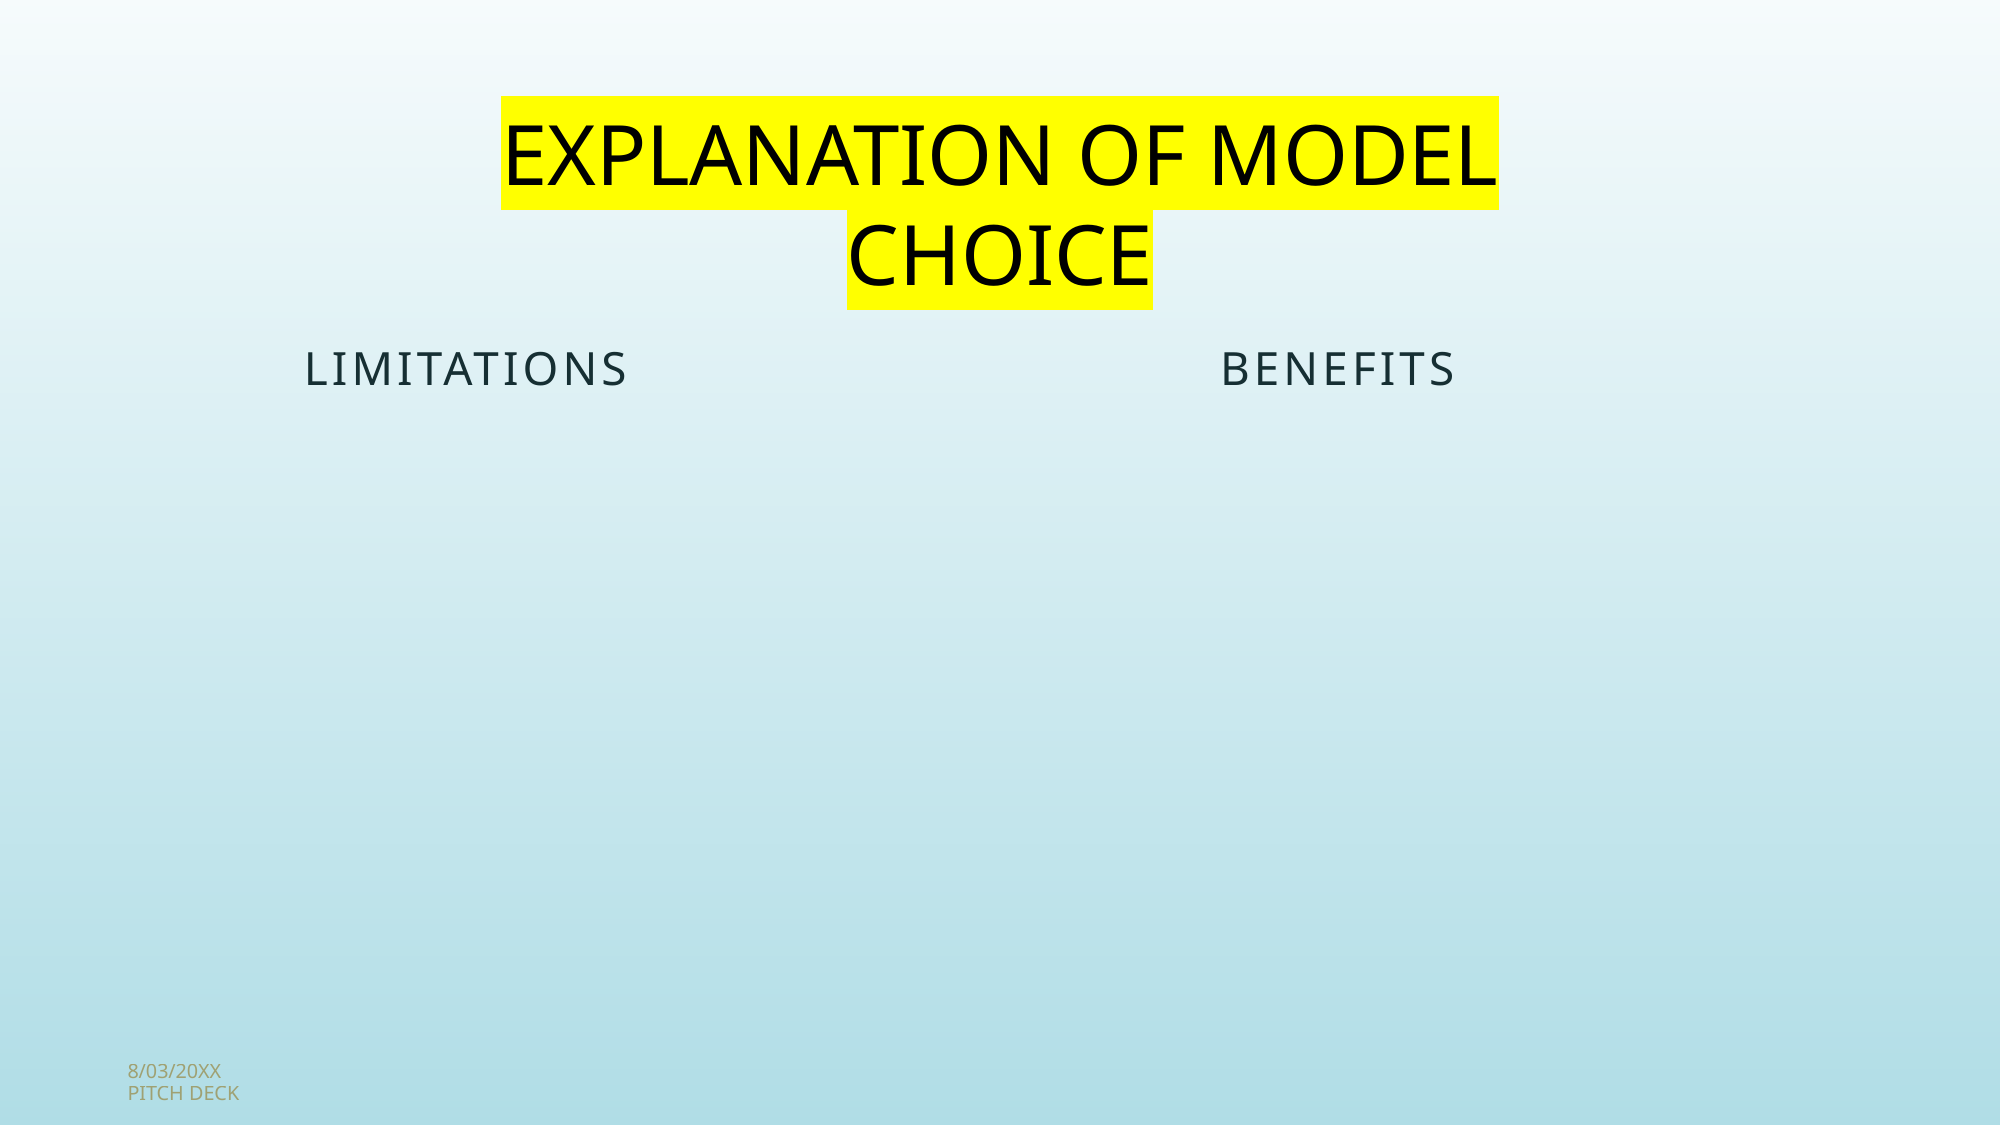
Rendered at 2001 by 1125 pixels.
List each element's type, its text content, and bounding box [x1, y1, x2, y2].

title Limitations [227, 280, 703, 463]
text_box Benefits [1099, 280, 1575, 463]
footer PITCH DECK [112, 1075, 938, 1113]
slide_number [112, 1051, 788, 1075]
text_box EXPLANATION OF MODEL CHOICE [415, 94, 1585, 310]
